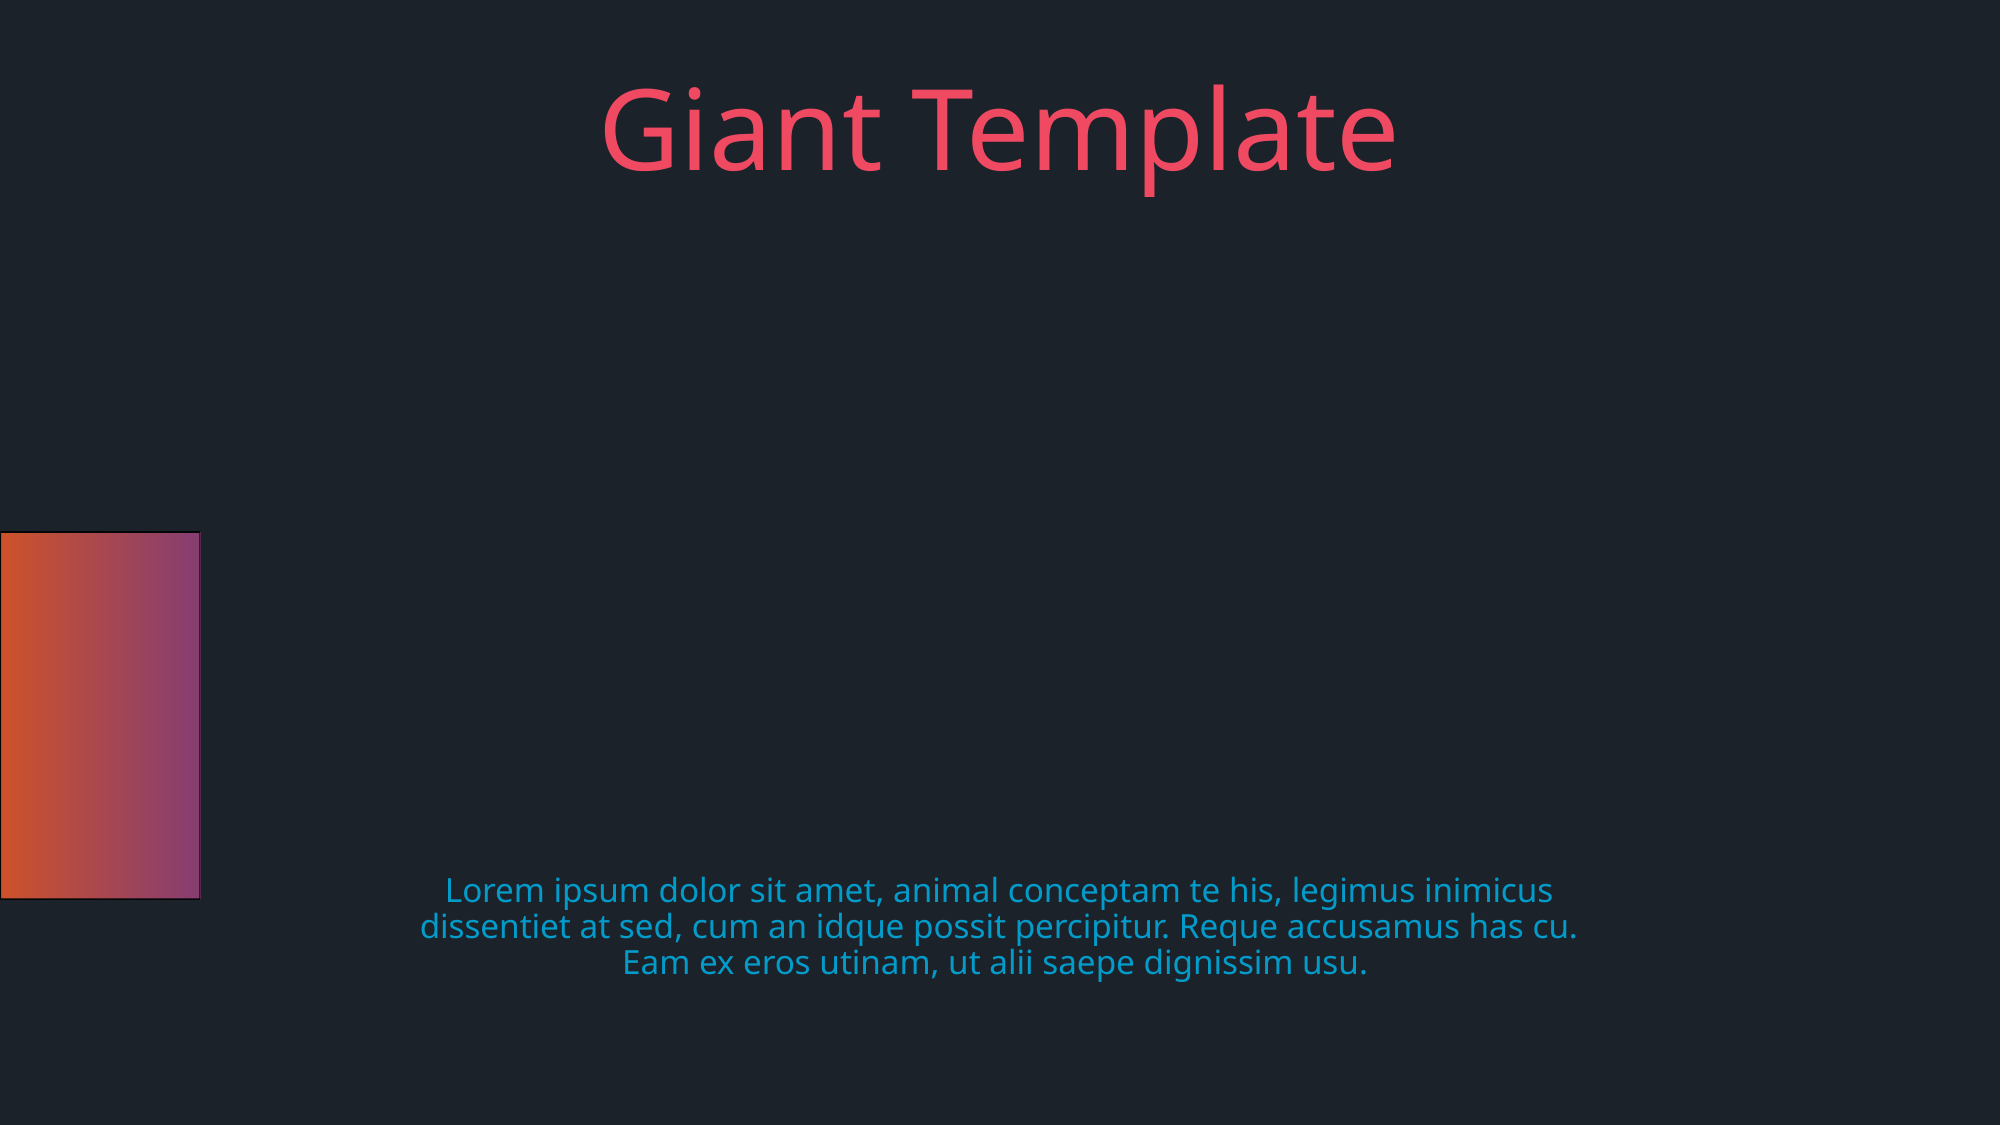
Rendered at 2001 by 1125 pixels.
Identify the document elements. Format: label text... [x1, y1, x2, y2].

picture [0, 262, 2000, 716]
text_box Lorem ipsum dolor sit amet, animal conceptam te his, legimus inimicus dissentiet at sed, cum an idque possit percipitur. Reque accusamus has cu. Eam ex eros utinam, ut alii saepe dignissim usu. [391, 866, 1609, 1066]
text_box Giant Template [580, 65, 1420, 202]
text_box [0, 716, 201, 900]
